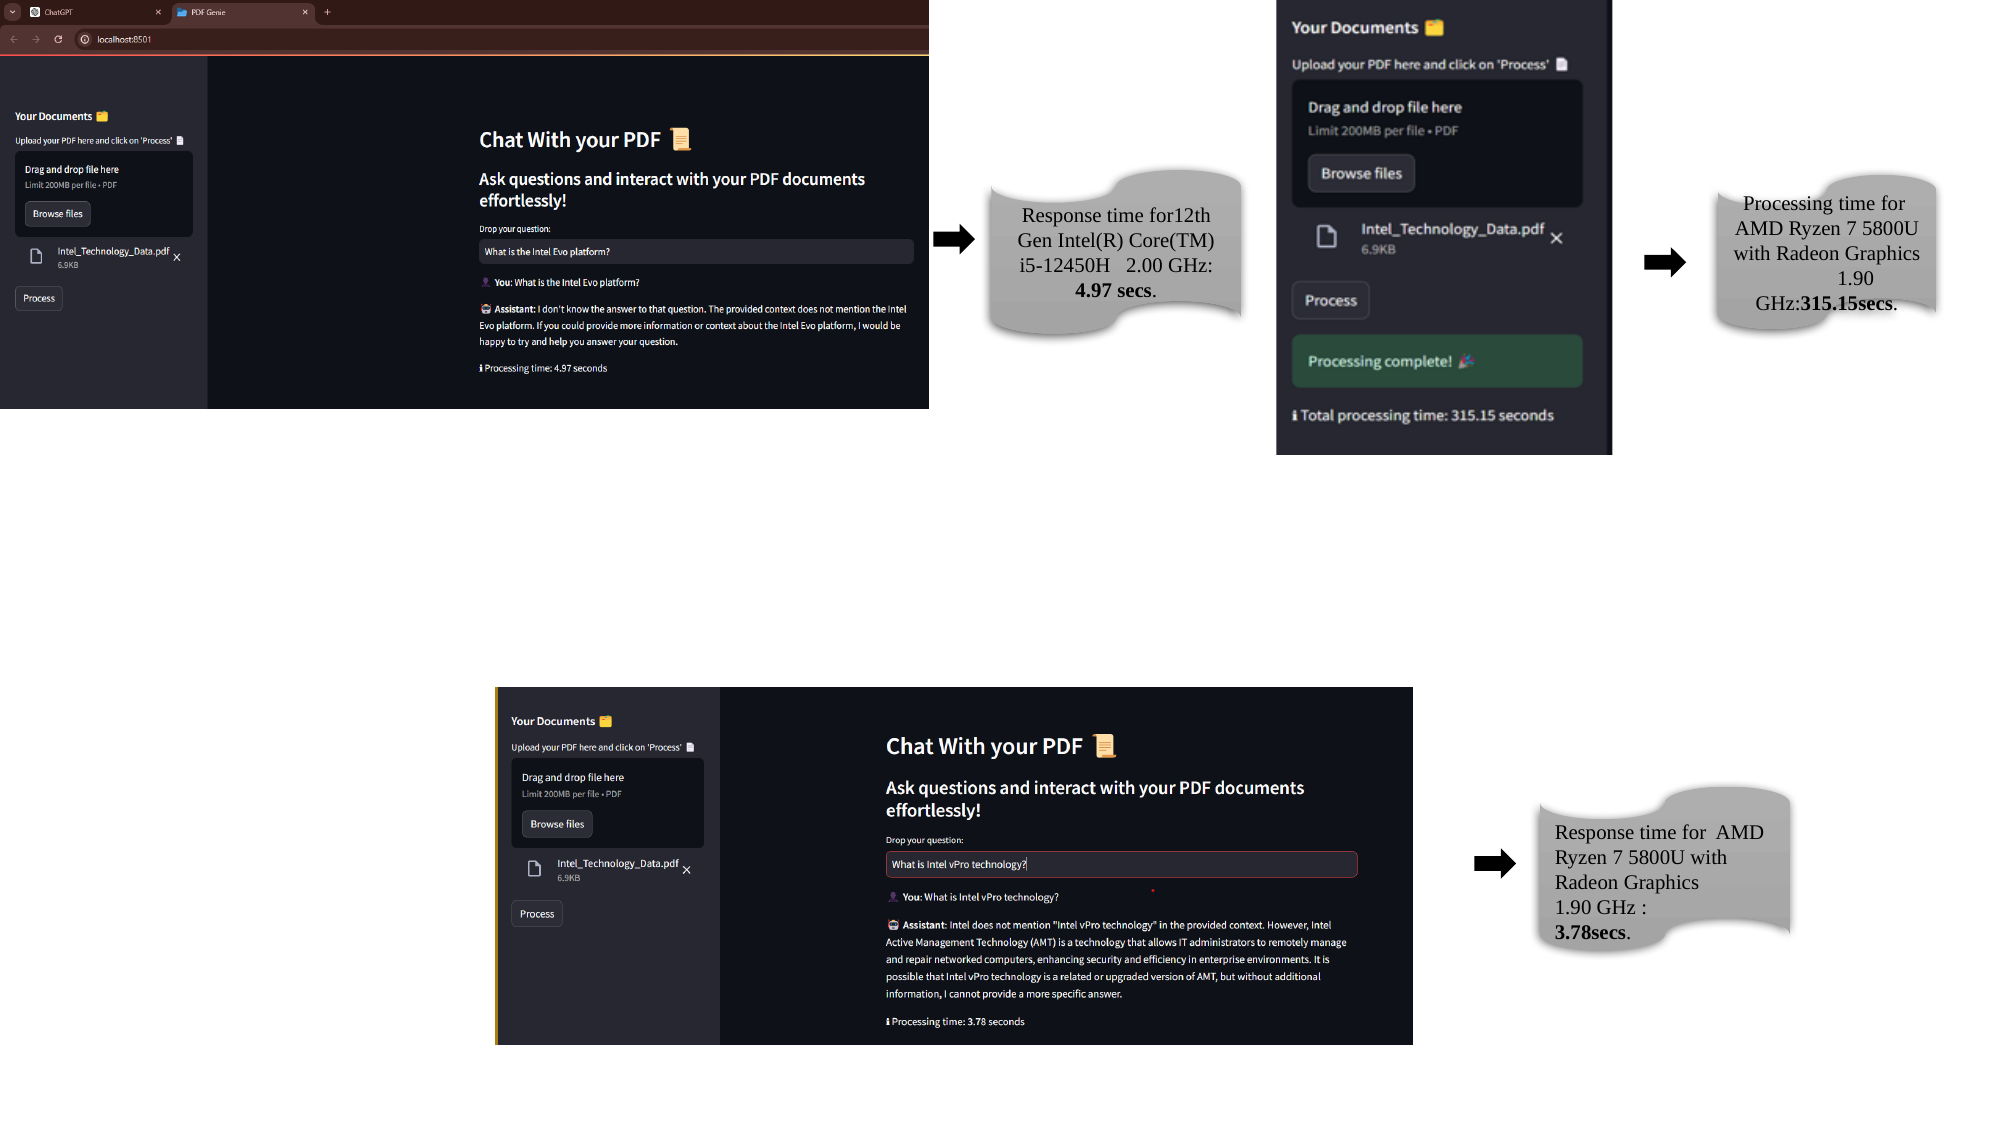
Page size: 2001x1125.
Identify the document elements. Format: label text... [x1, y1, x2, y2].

text_box [1474, 848, 1517, 879]
text_box [1644, 247, 1687, 278]
picture [0, 0, 929, 409]
text_box Response time for12th Gen Intel(R) Core(TM) i5-12450H 2.00 GHz: 4.97 secs. [991, 170, 1242, 334]
picture [1276, 0, 1613, 455]
text_box Response time for AMD Ryzen 7 5800U with Radeon Graphics 1.90 GHz : 3.78secs. [1540, 786, 1790, 951]
picture [494, 687, 1413, 1045]
text_box [933, 223, 975, 255]
text_box Processing time for AMD Ryzen 7 5800U with Radeon Graphics 1.90 GHz:315.15secs. [1717, 174, 1937, 329]
